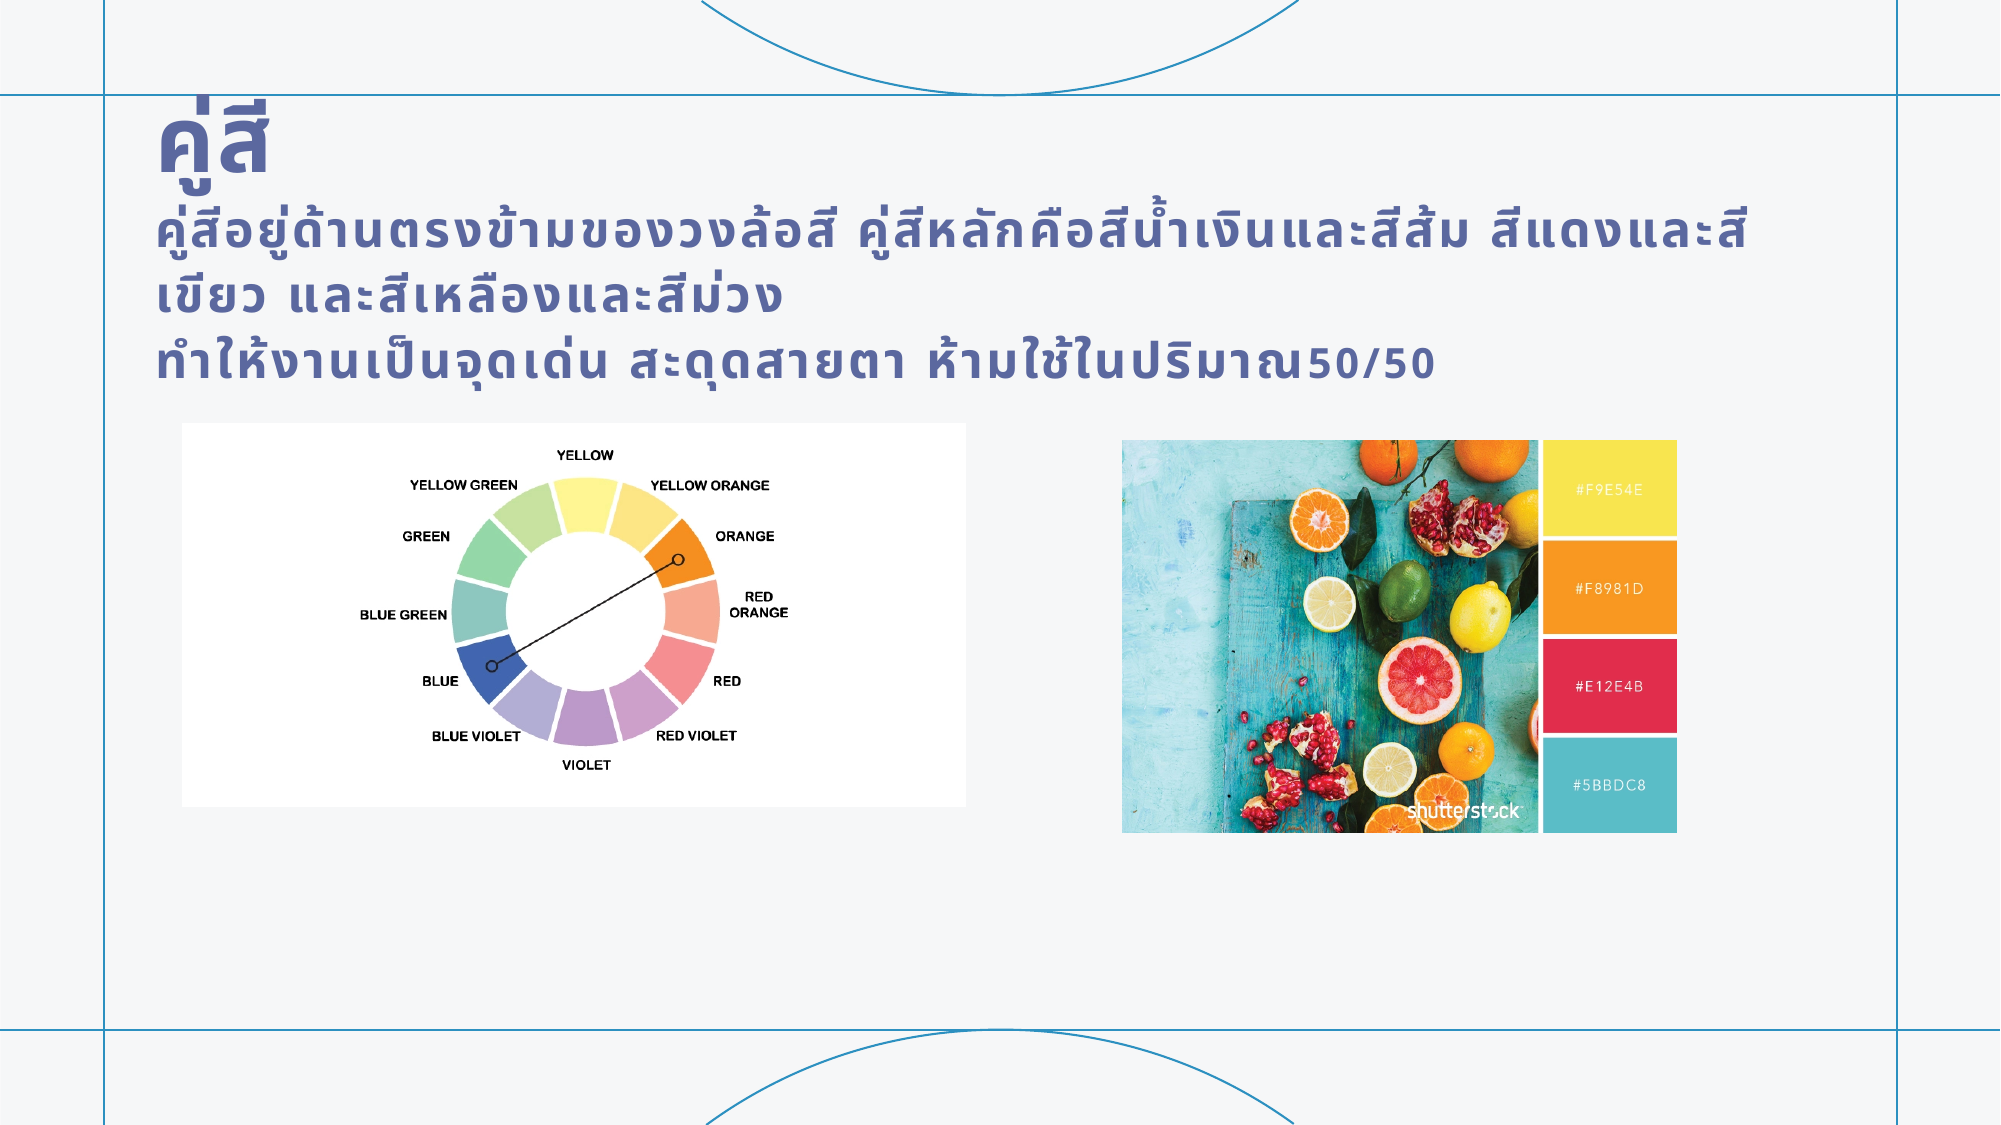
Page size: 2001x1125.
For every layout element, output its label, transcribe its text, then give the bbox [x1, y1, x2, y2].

picture [1122, 440, 1677, 833]
title คู่สี คู่สีอยู่ด้านตรงข้ามของวงล้อสี คู่สีหลักคือสีน้ำเงินและสีส้ม สีแดงและสีเขียว และสีเหลืองและสีม่วง ทำให้งานเป็นจุดเด่น สะดุดสายตา ห้ามใช้ในปริมาณ50/50 [137, 119, 1863, 337]
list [181, 423, 966, 807]
